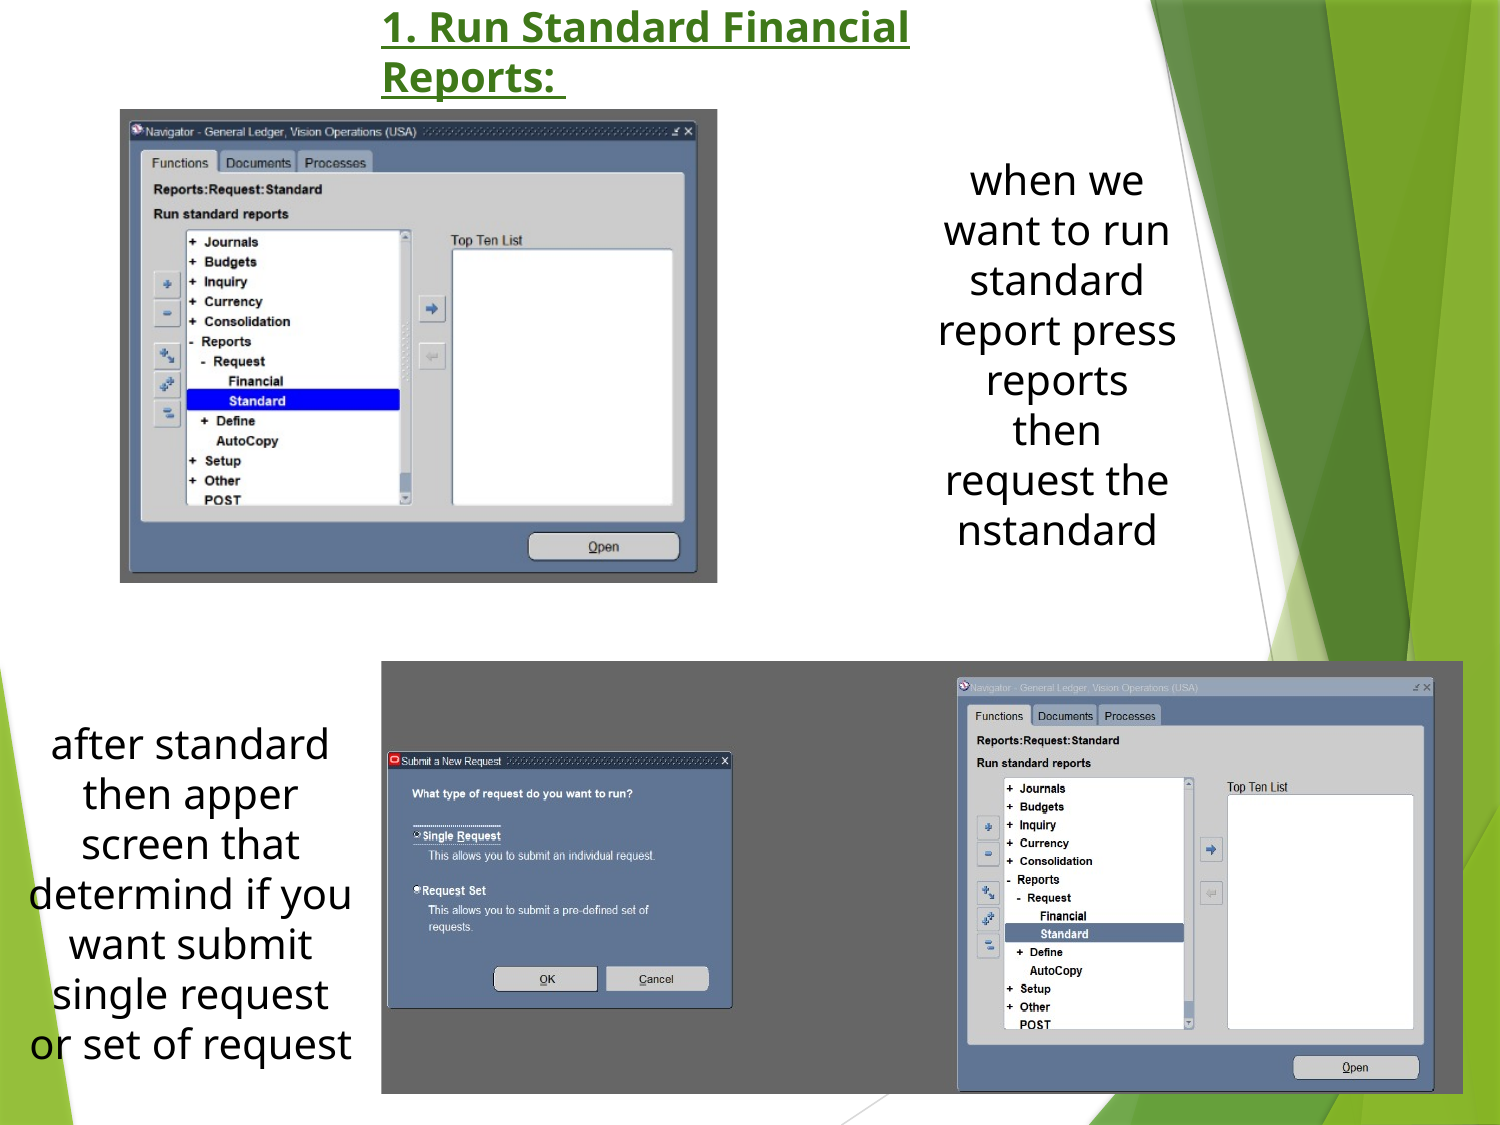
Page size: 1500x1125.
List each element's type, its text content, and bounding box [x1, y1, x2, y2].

text_box when we want to run standard report press reports then request thenstandard [922, 146, 1193, 562]
text_box 1. Run Standard Financial Reports: [366, 0, 1082, 109]
picture [380, 660, 1464, 1095]
text_box after standard then apper screen that determind if you want submit single request or set of request [0, 710, 375, 1076]
picture [119, 108, 718, 584]
